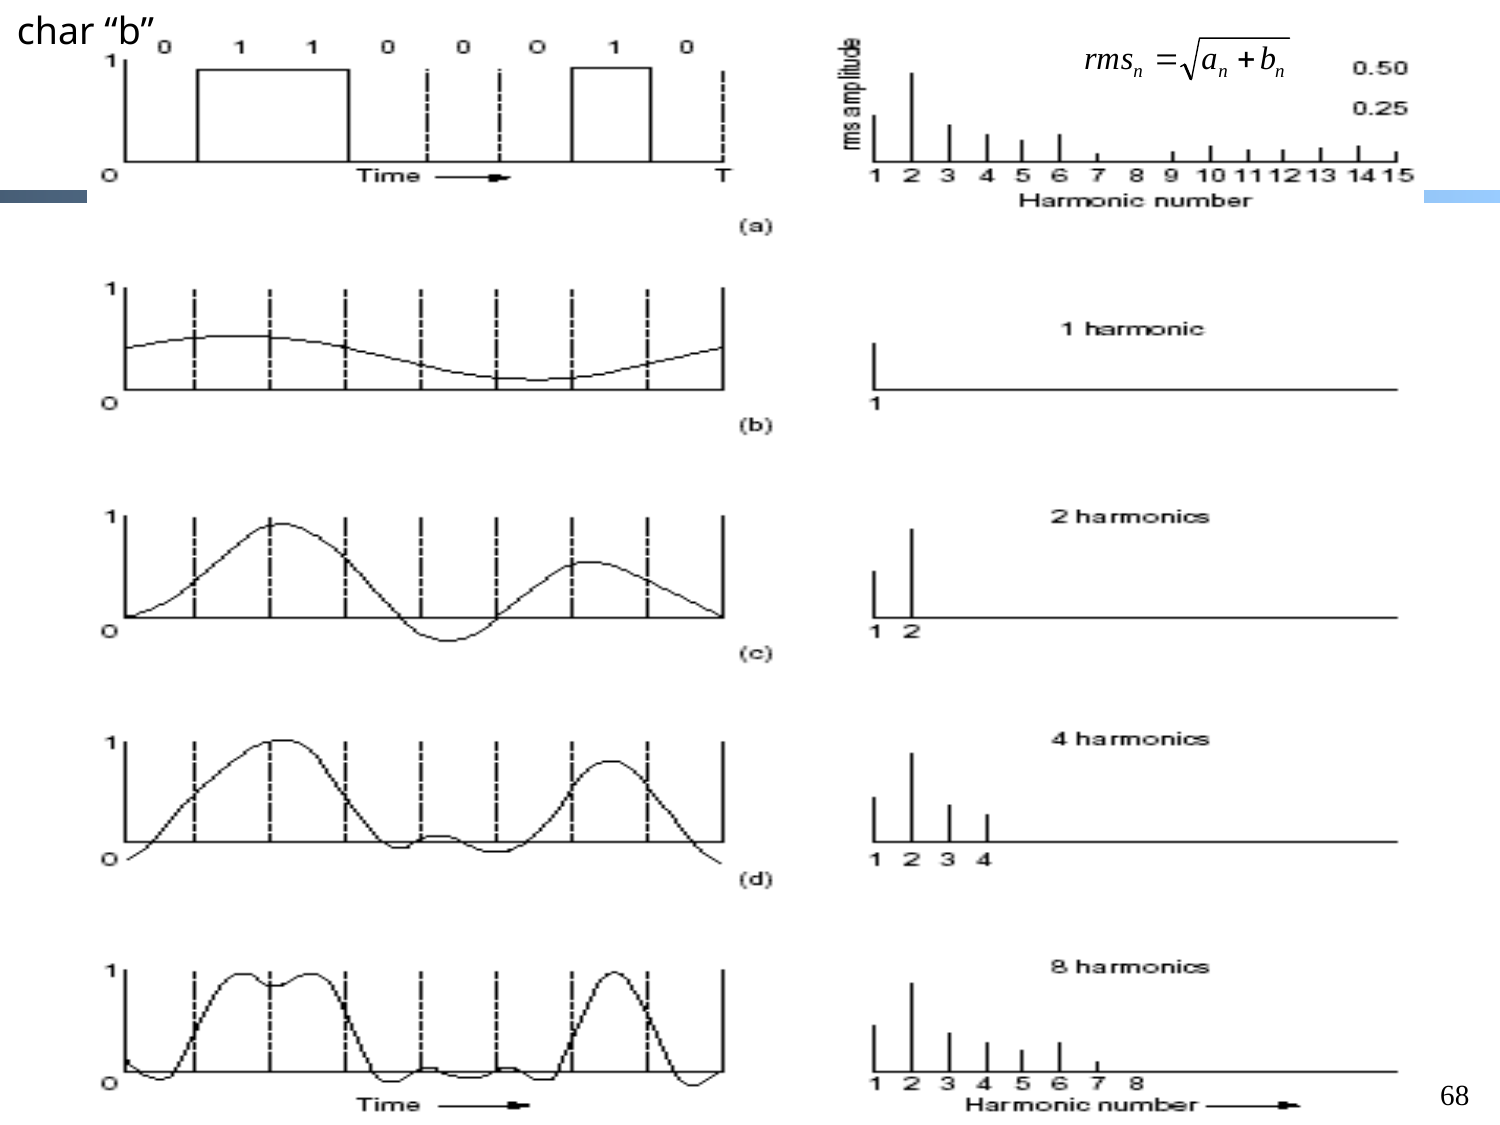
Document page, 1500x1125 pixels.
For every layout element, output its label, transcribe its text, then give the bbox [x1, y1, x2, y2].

text_box char “b” [2, 0, 170, 60]
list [87, 32, 1425, 1125]
text_box 68 [1429, 1068, 1500, 1125]
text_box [1078, 30, 1297, 89]
